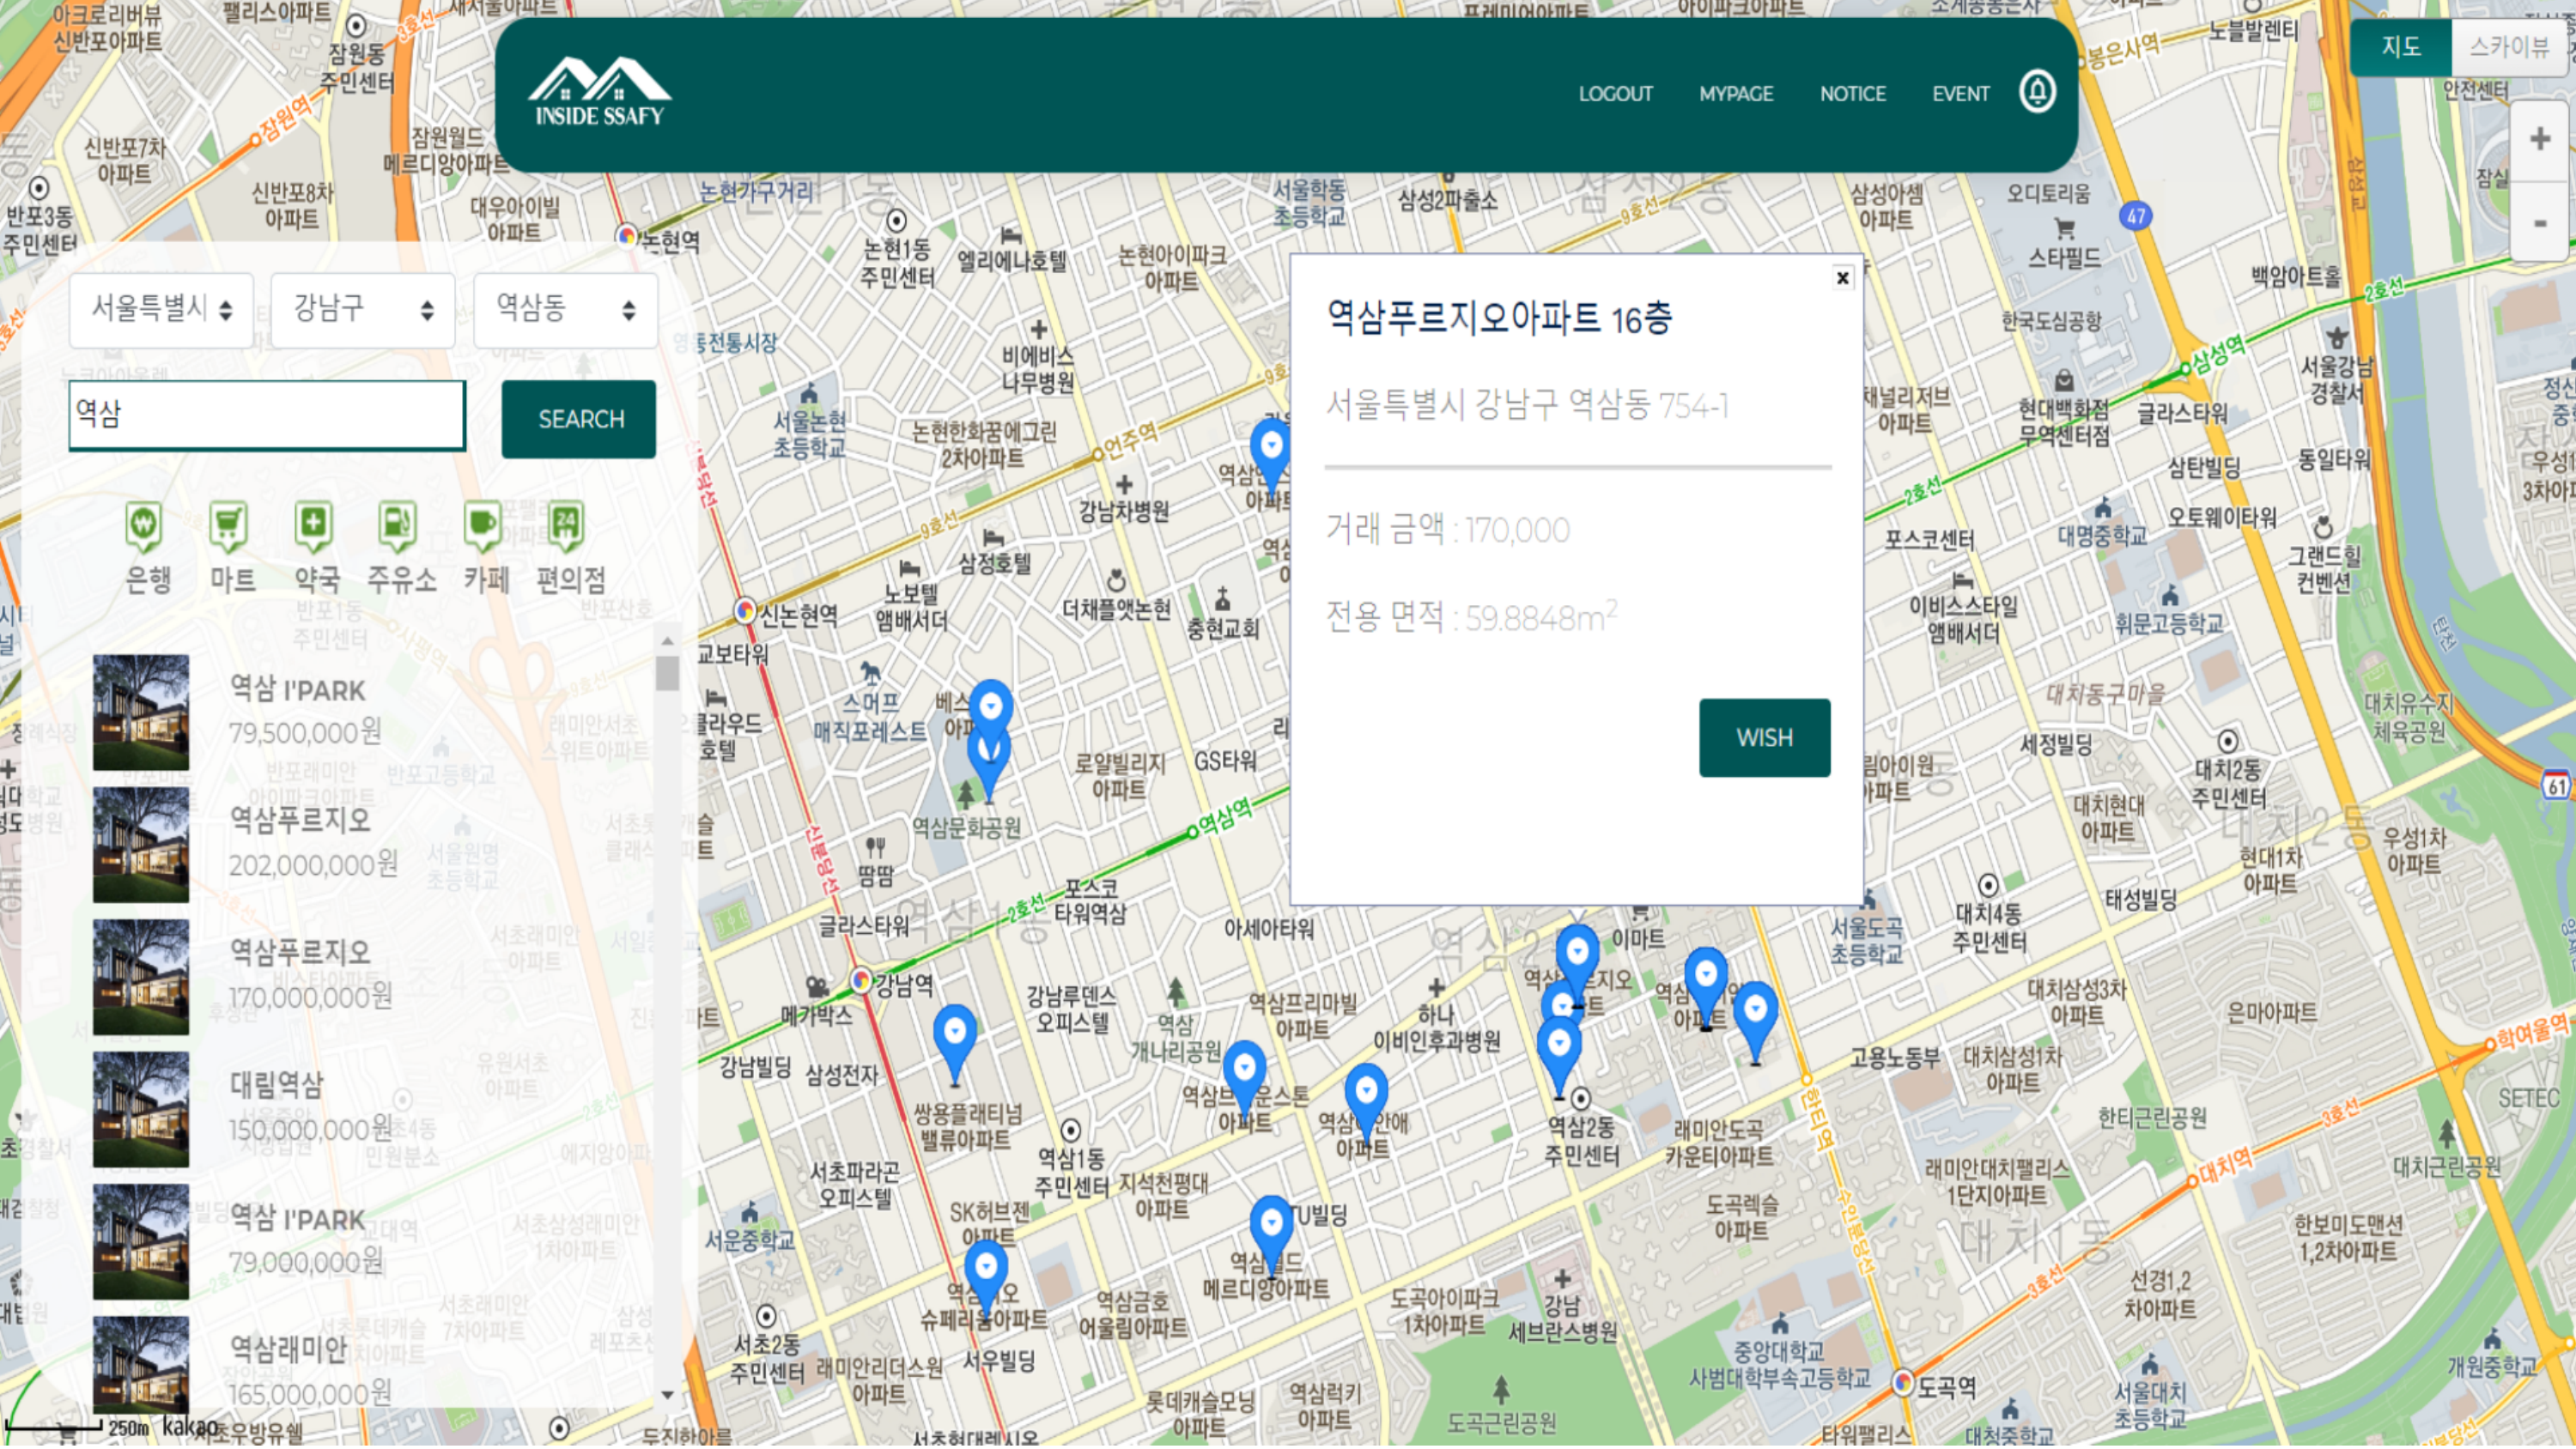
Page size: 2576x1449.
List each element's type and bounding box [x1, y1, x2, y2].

text_box [0, 0, 2576, 1446]
